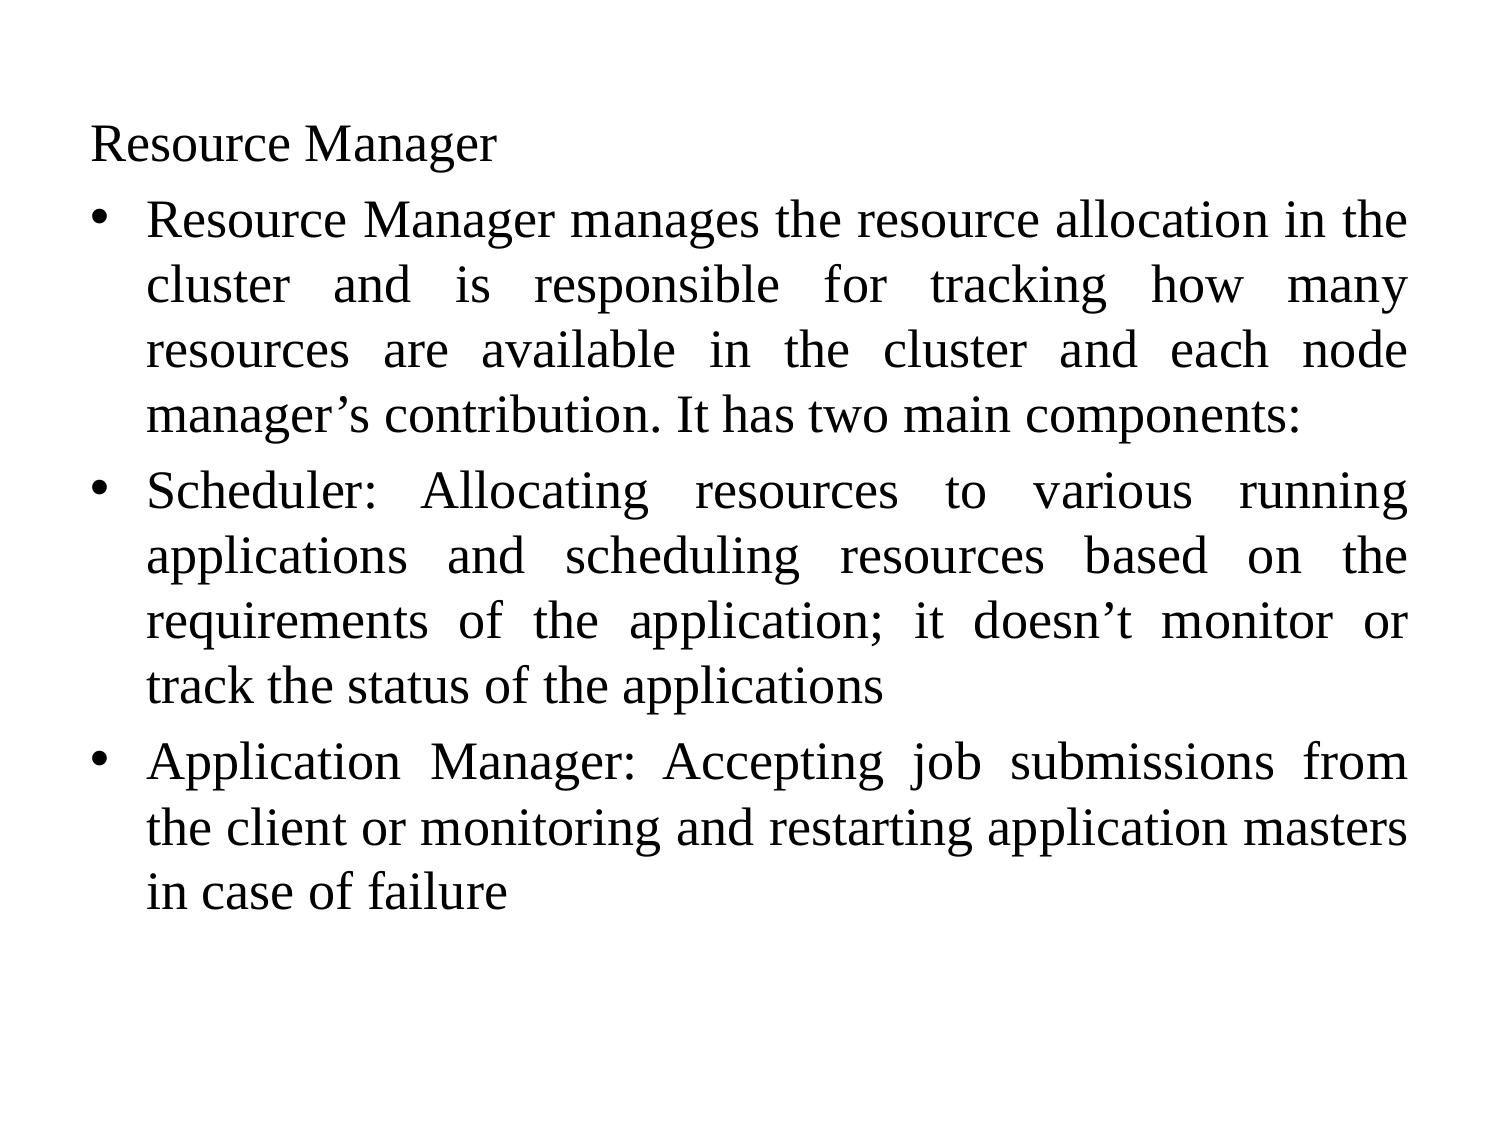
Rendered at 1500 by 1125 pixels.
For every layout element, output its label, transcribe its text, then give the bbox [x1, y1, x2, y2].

list Resource Manager Resource Manager manages the resource allocation in the cluster and is responsible for tracking how many resources are available in the cluster and each node manager’s contribution. It has two main components: Scheduler: Allocating resources to various running applications and scheduling resources based on the requirements of the application; it doesn’t monitor or track the status of the applications Application Manager: Accepting job submissions from the client or monitoring and restarting application masters in case of failure [75, 99, 1425, 1005]
